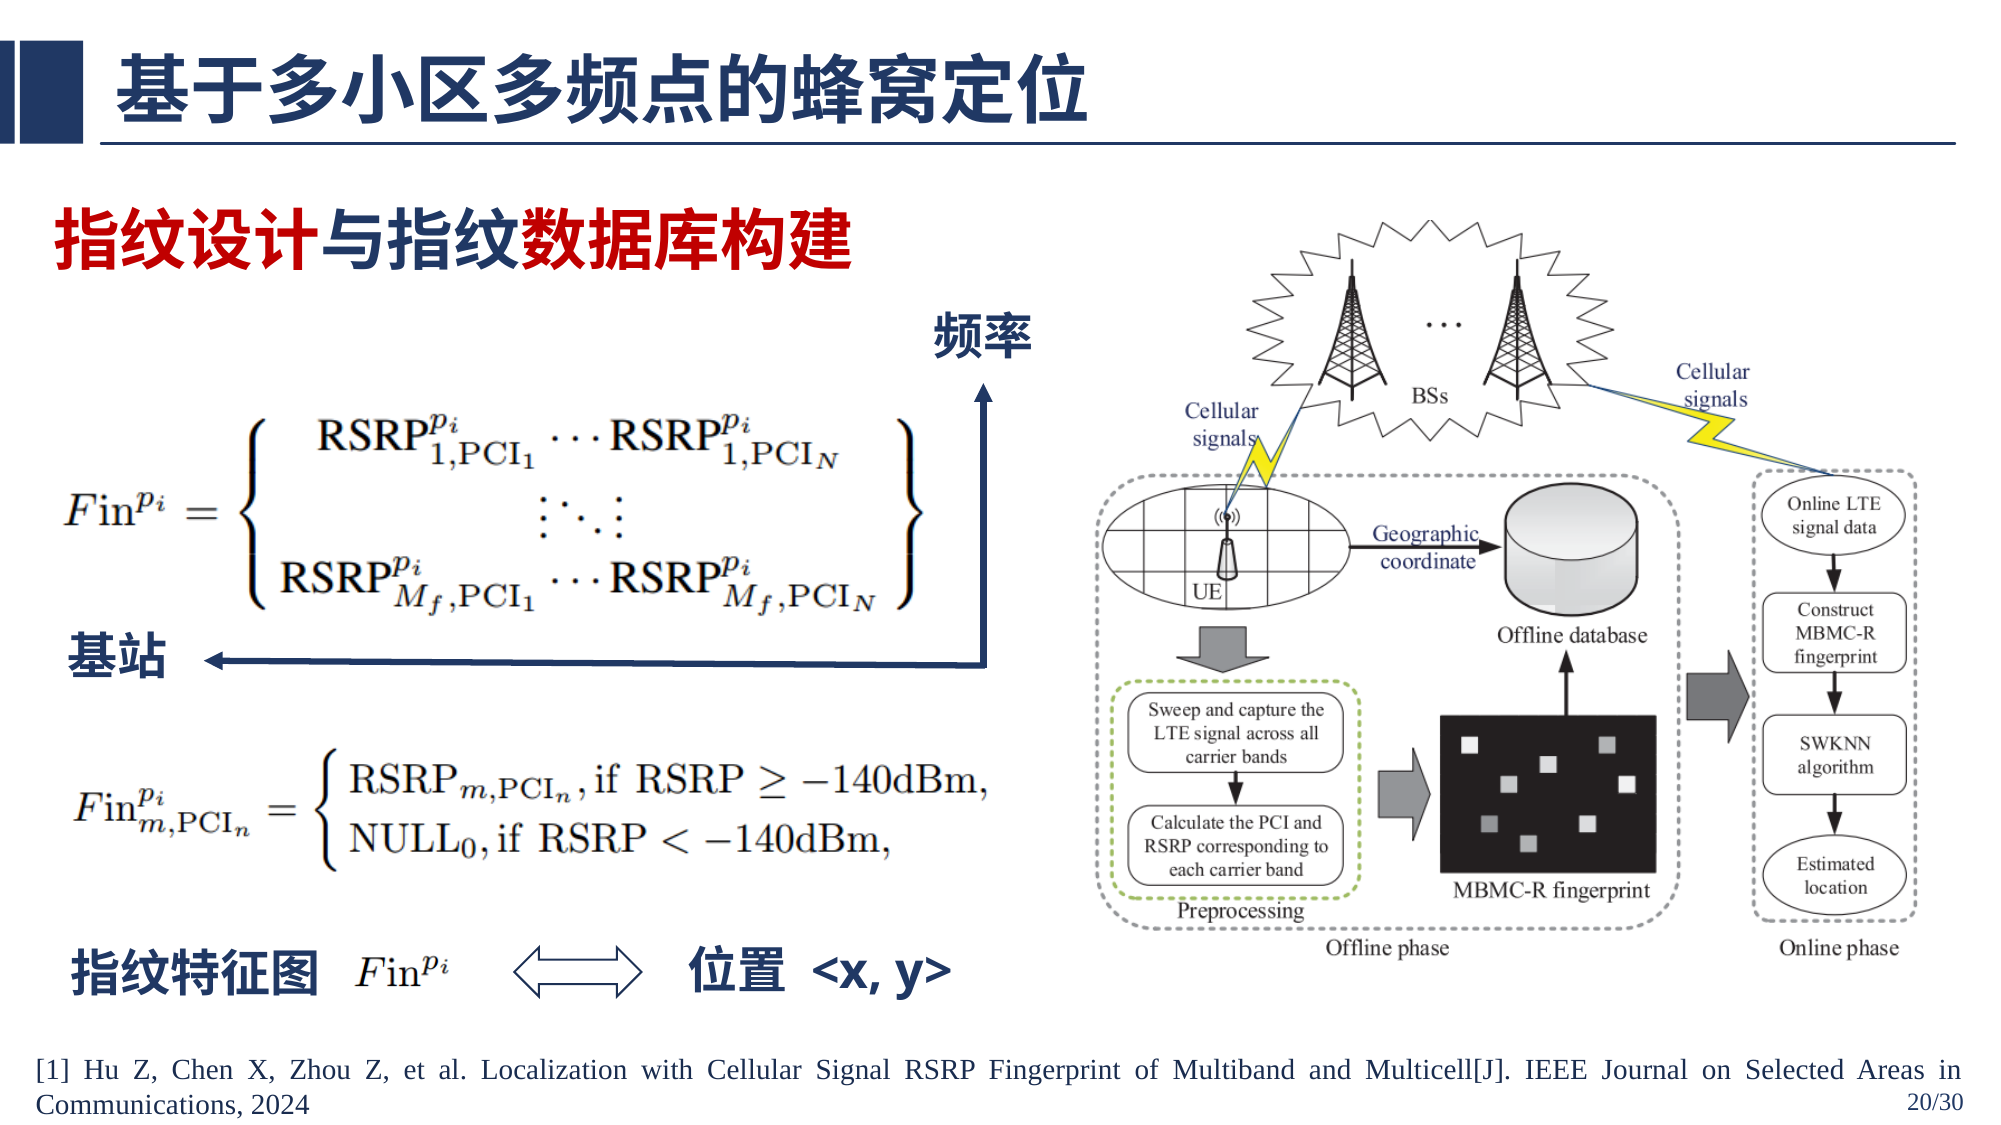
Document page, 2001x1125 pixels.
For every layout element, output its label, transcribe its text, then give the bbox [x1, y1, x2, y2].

picture [346, 932, 454, 1001]
picture [54, 383, 938, 638]
text_box 频率 [897, 310, 1039, 373]
text_box [512, 944, 643, 999]
text_box 基站 [31, 629, 204, 692]
picture [1039, 220, 1964, 980]
title 基于多小区多频点的蜂窝定位 [100, 33, 1498, 154]
text_box [1] Hu Z, Chen X, Zhou Z, et al. Localization with Cellular Signal RSRP Fingerprint of Multiband and Multicell[J]. IEEE Journal on Selected Areas in Communications, 2024 [20, 1043, 1979, 1125]
picture [54, 732, 1010, 883]
text_box 位置 <x, y> [666, 944, 987, 1006]
text_box 指纹设计与指纹数据库构建 [0, 223, 924, 286]
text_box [203, 661, 983, 666]
text_box 指纹特征图 [36, 947, 356, 1009]
